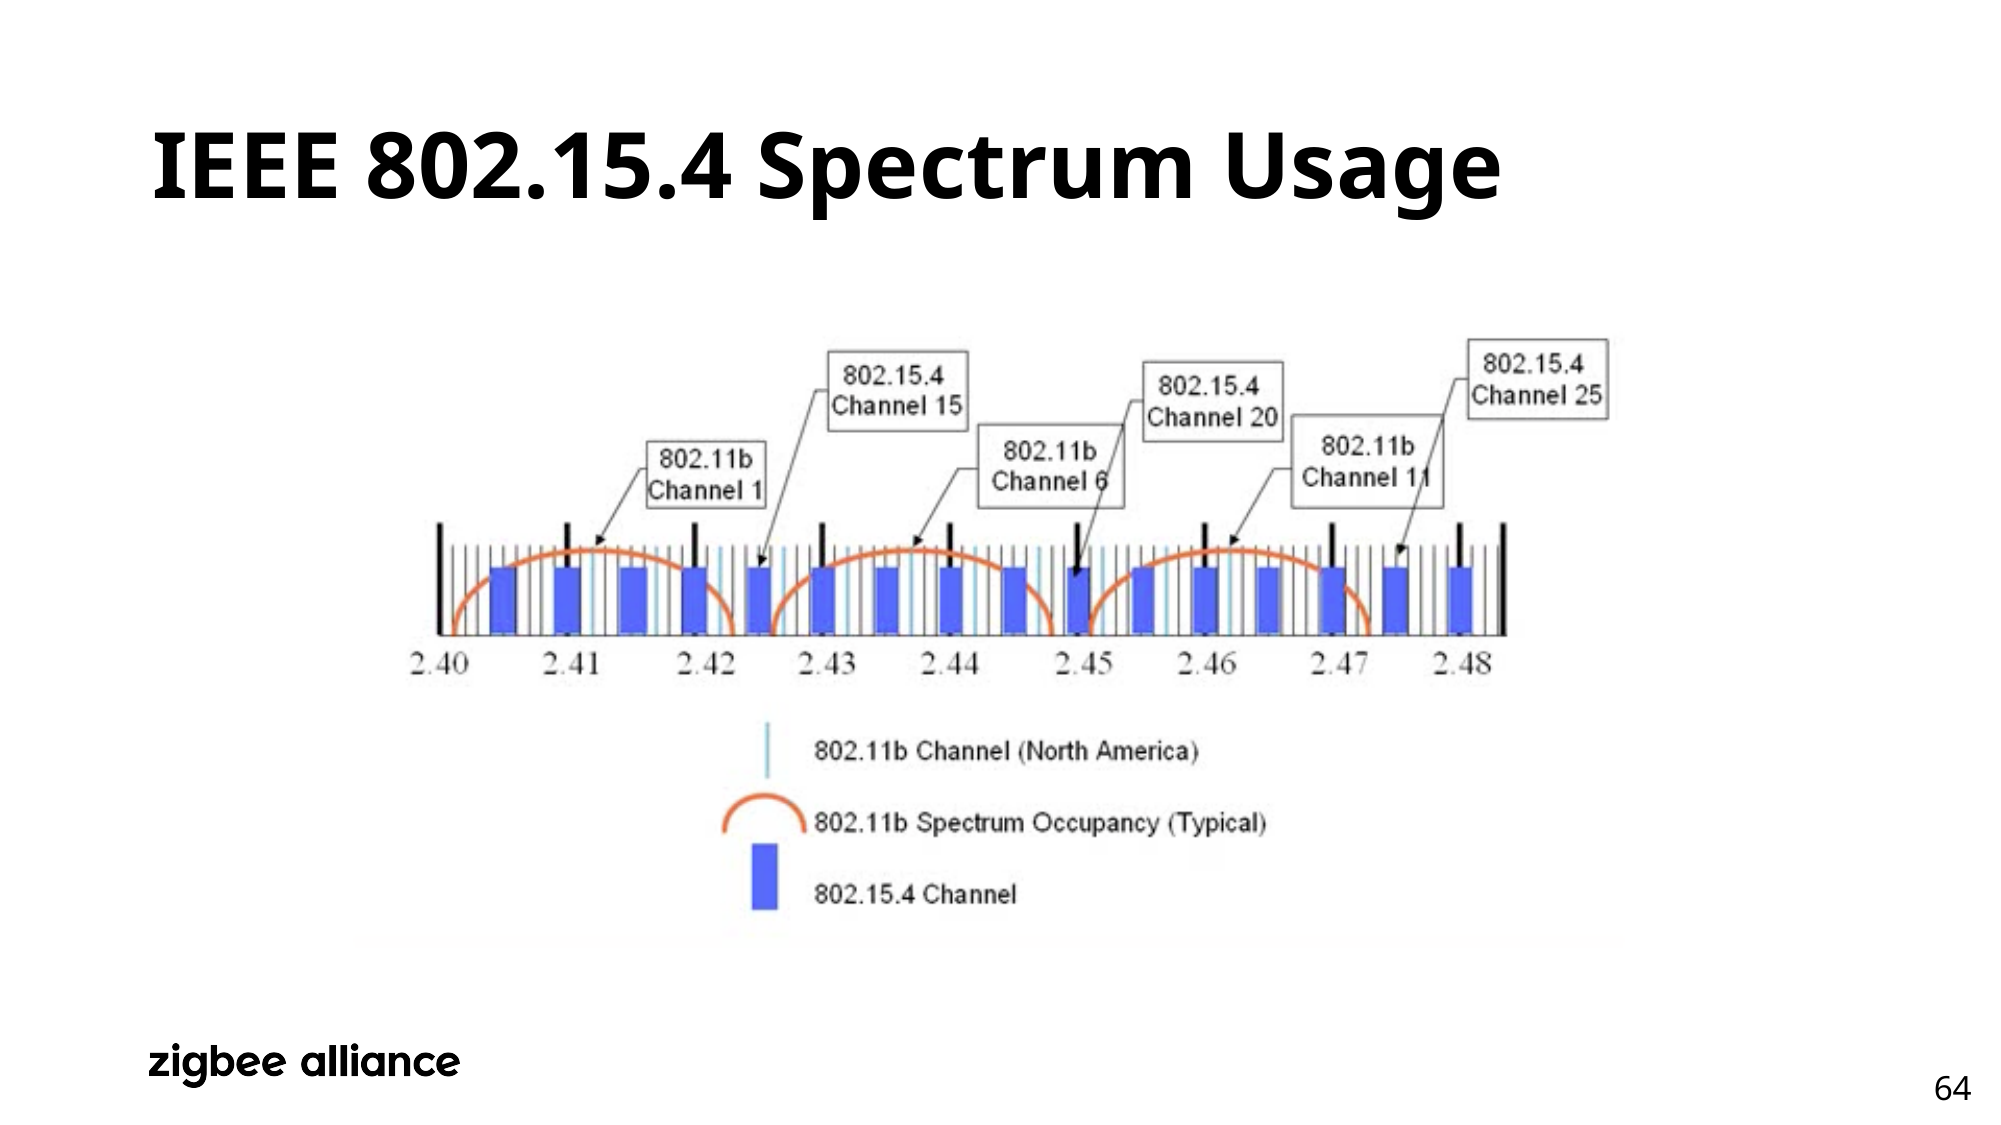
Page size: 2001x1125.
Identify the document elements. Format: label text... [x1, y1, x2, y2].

text_box IEEE 802.15.4 Spectrum Usage [137, 59, 1863, 278]
picture [149, 1043, 460, 1088]
picture [344, 243, 1637, 948]
